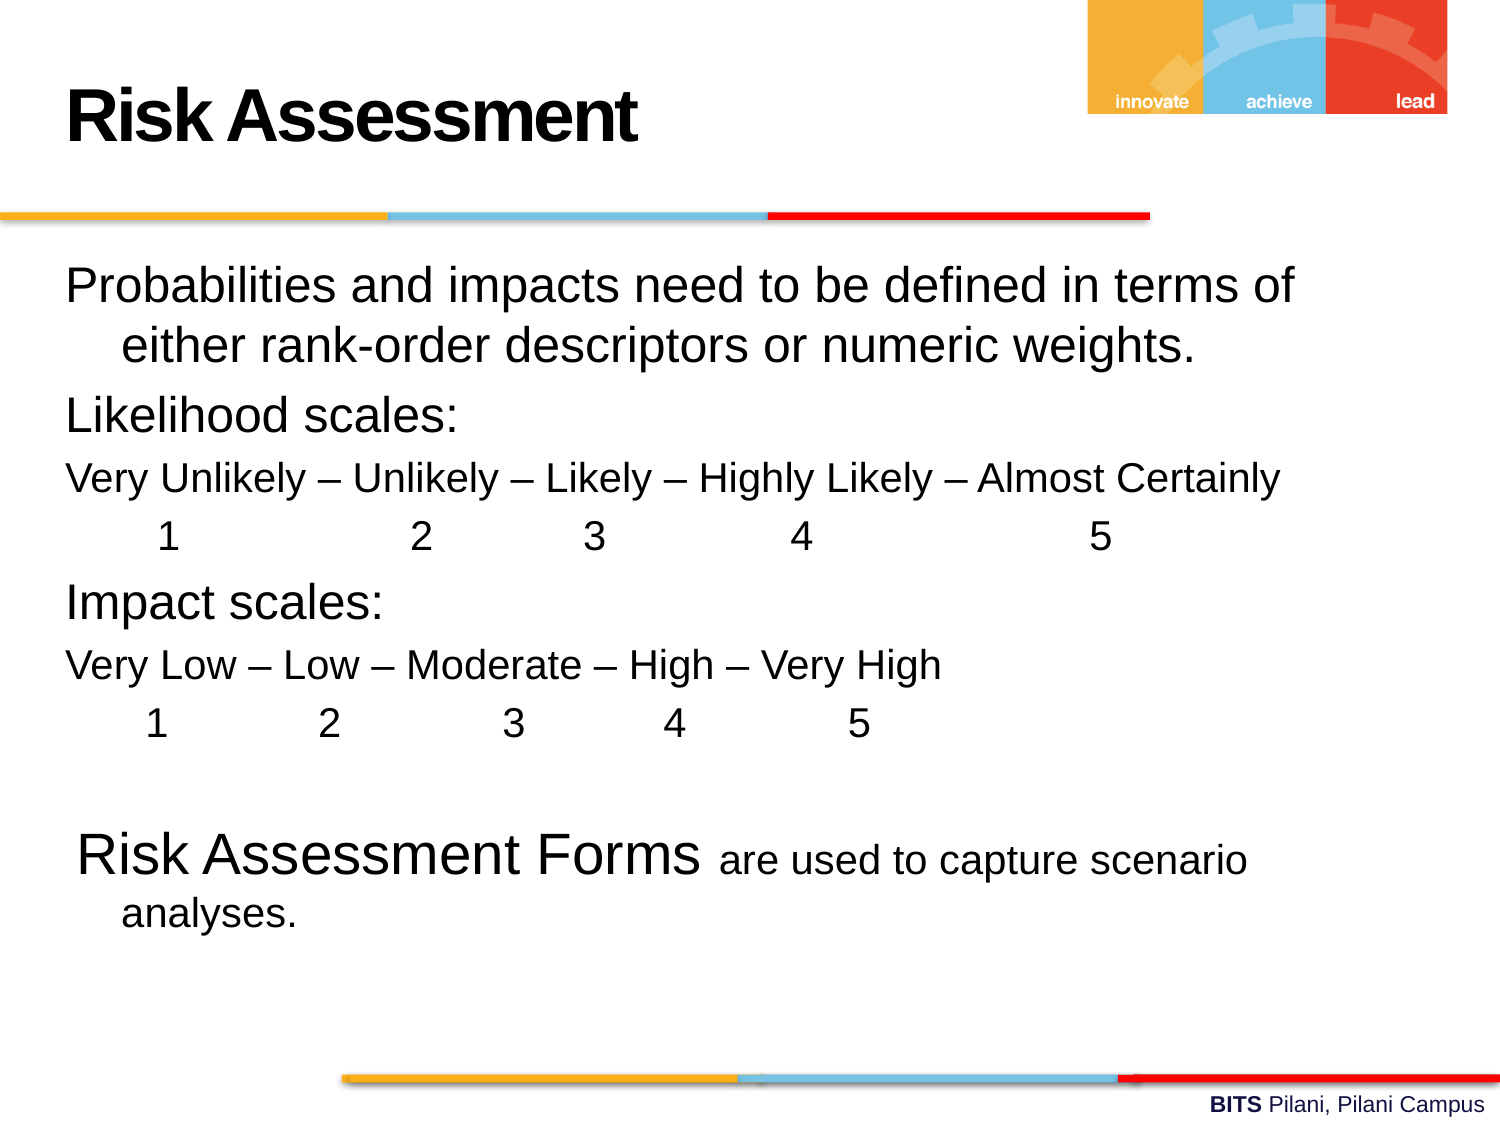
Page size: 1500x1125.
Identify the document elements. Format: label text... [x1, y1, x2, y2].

list Risk Assessment [50, 24, 1088, 213]
picture [1087, 0, 1448, 114]
list Probabilities and impacts need to be defined in terms of either rank-order descriptors or numeric weights. Likelihood scales: Very Unlikely – Unlikely – Likely – Highly Likely – Almost Certainly 1 2 3 4 5 Impact scales: Very Low – Low – Moderate – High – Very High 1 2 3 4 5 Risk Assessment Forms are used to capture scenario analyses. [50, 245, 1400, 988]
